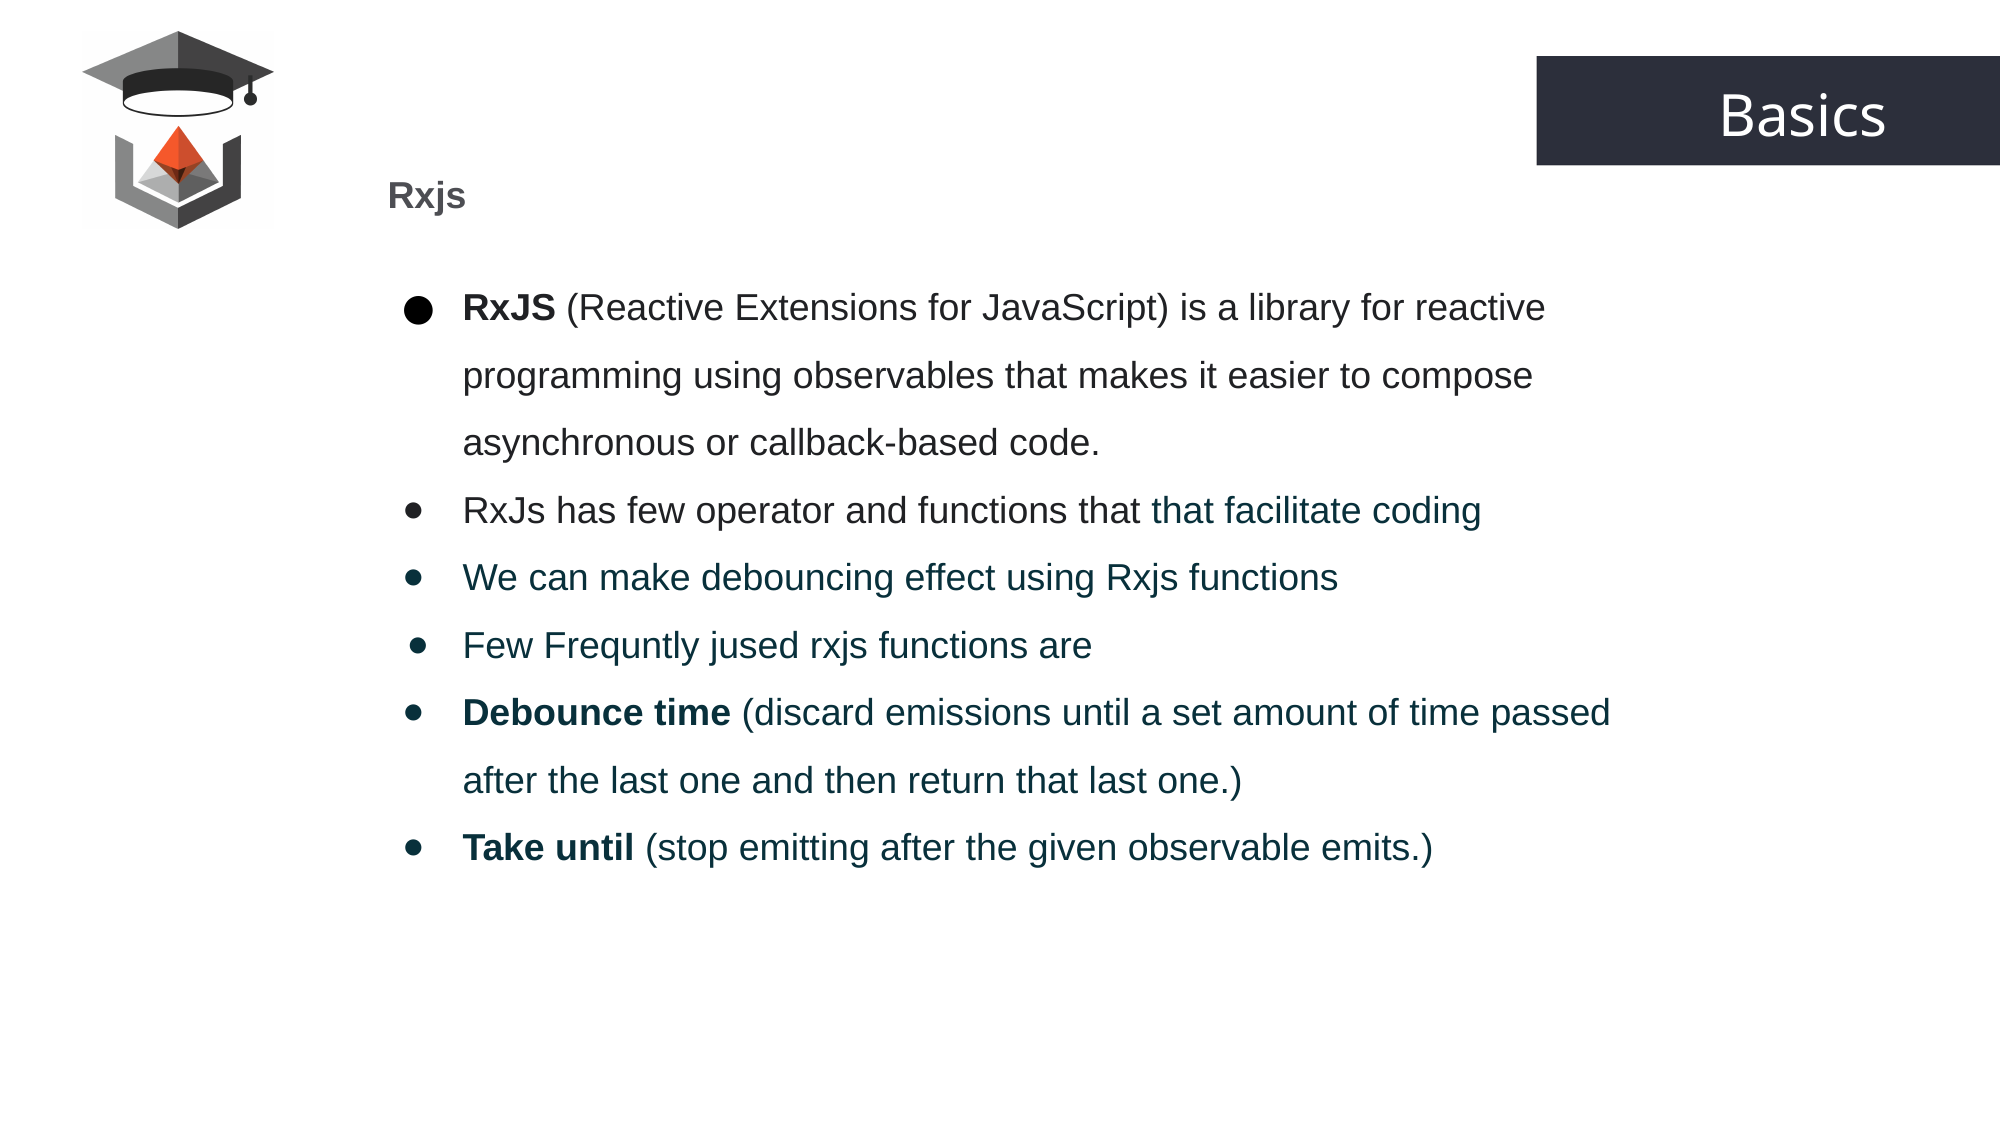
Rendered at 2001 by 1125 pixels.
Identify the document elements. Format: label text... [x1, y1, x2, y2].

text_box Rxjs RxJS (Reactive Extensions for JavaScript) is a library for reactive programming using observables that makes it easier to compose asynchronous or callback-based code. RxJs has few operator and functions that that facilitate coding We can make debouncing effect using Rxjs functions Few Frequntly jused rxjs functions are Debounce time (discard emissions until a set amount of time passed after the last one and then return that last one.) Take until (stop emitting after the given observable emits.) [372, 155, 1676, 1069]
picture [1534, 33, 2000, 191]
picture [82, 31, 274, 229]
